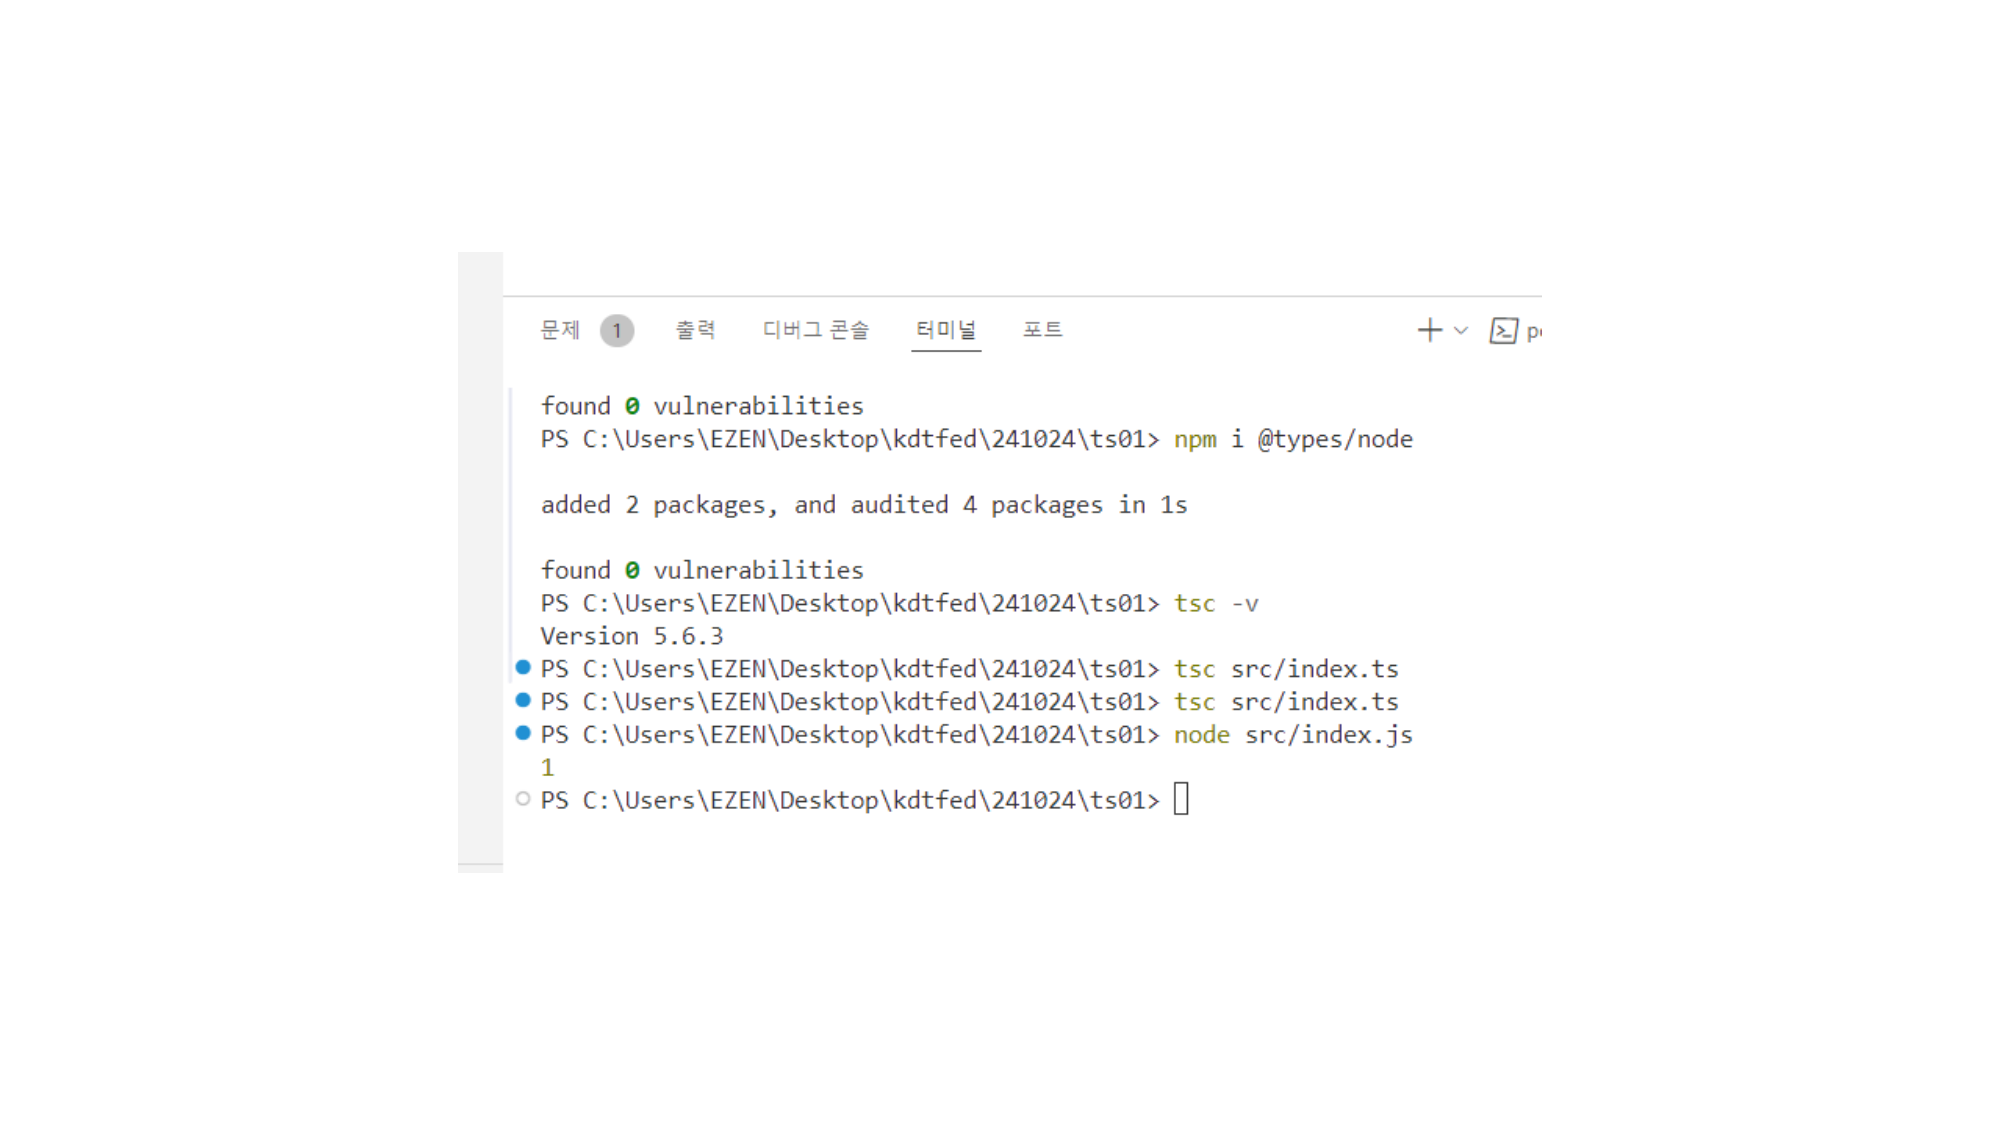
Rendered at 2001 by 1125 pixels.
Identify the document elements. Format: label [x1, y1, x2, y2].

picture [458, 252, 1542, 873]
